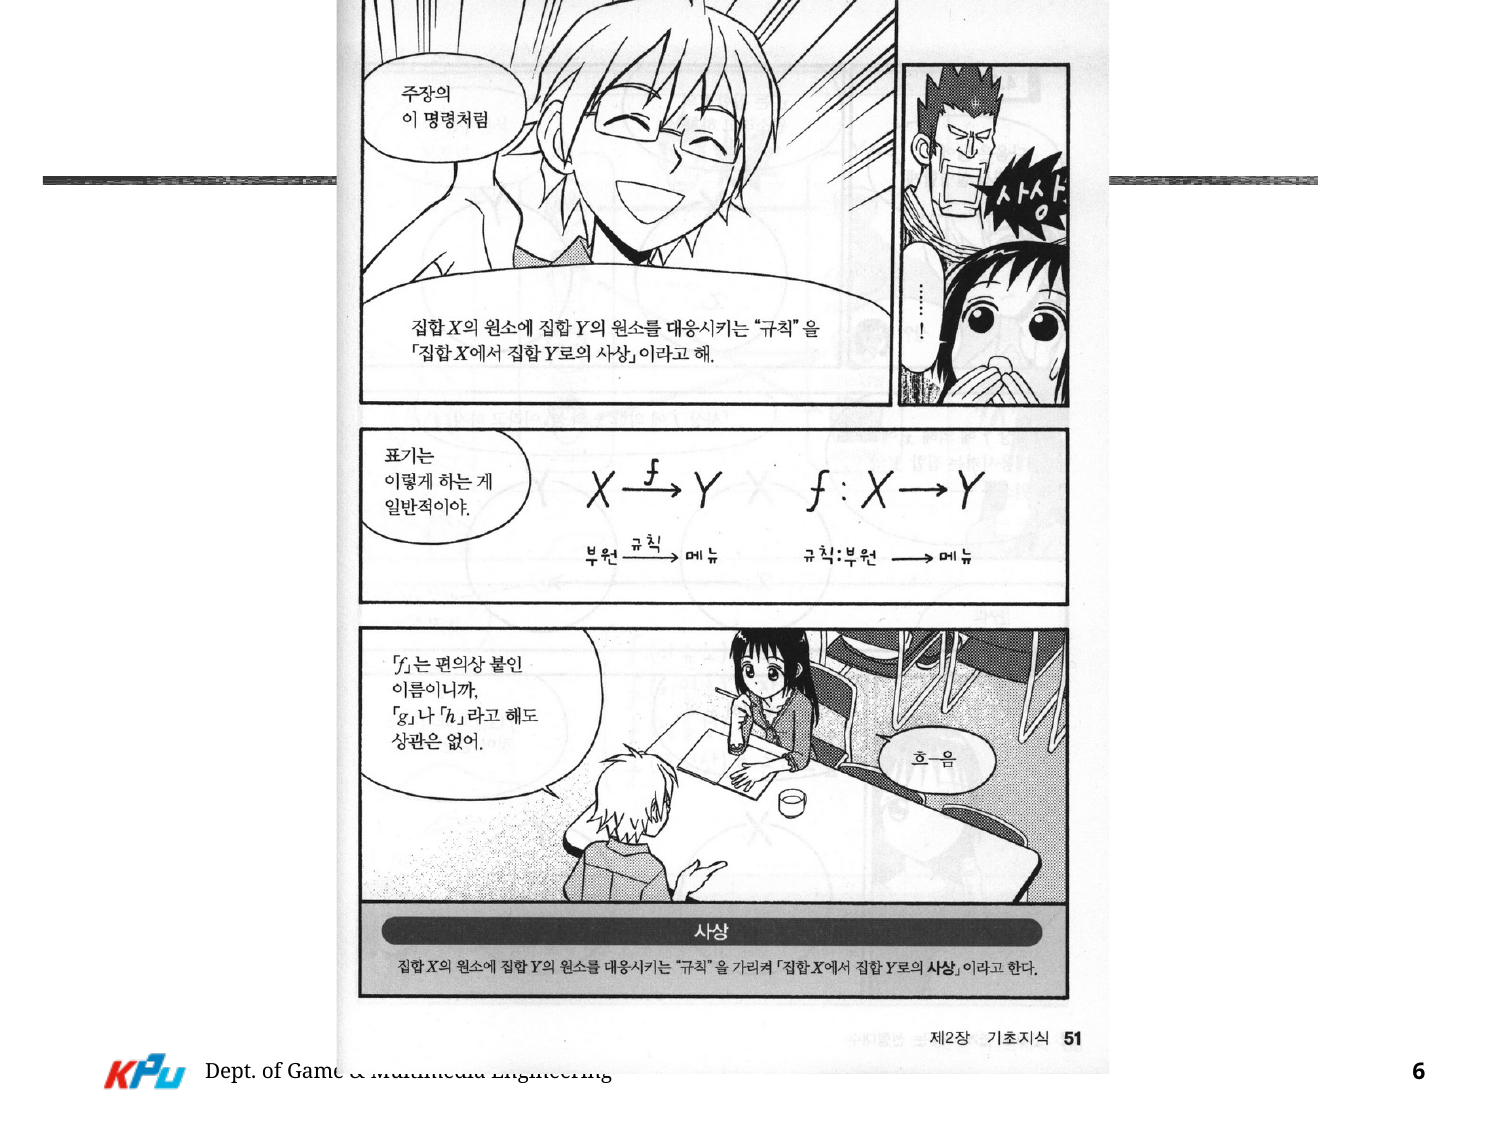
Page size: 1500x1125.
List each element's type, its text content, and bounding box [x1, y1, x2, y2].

slide_number 6 [1379, 1042, 1459, 1103]
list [337, 3, 1107, 1072]
footer Dept. of Game & Multimedia Engineering [190, 1042, 879, 1103]
picture [92, 1030, 191, 1120]
